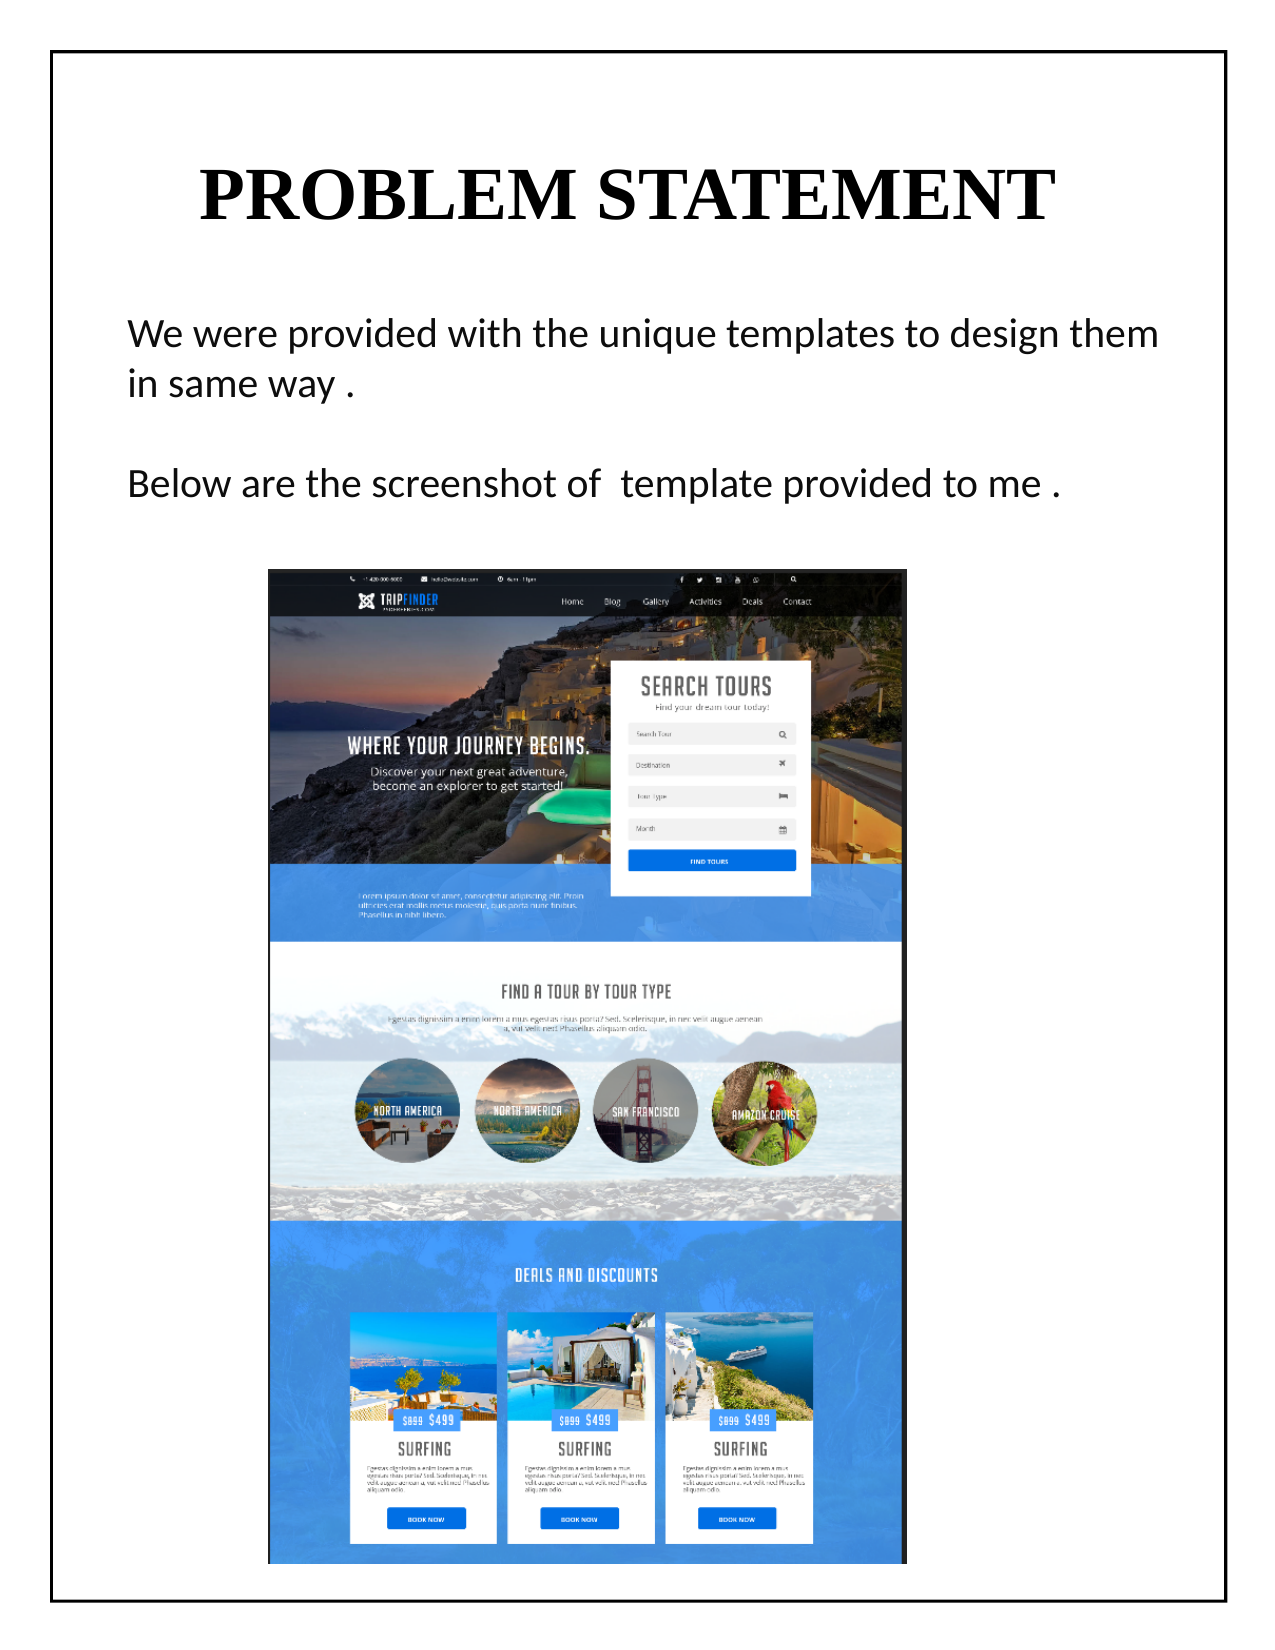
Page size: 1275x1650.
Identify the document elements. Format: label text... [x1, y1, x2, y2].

text_box [50, 50, 1228, 1603]
text_box We were provided with the unique templates to design them in same way . Below are the screenshot of template provided to me . [112, 297, 1200, 513]
text_box PROBLEM STATEMENT [112, 137, 1163, 243]
picture [268, 569, 907, 1564]
